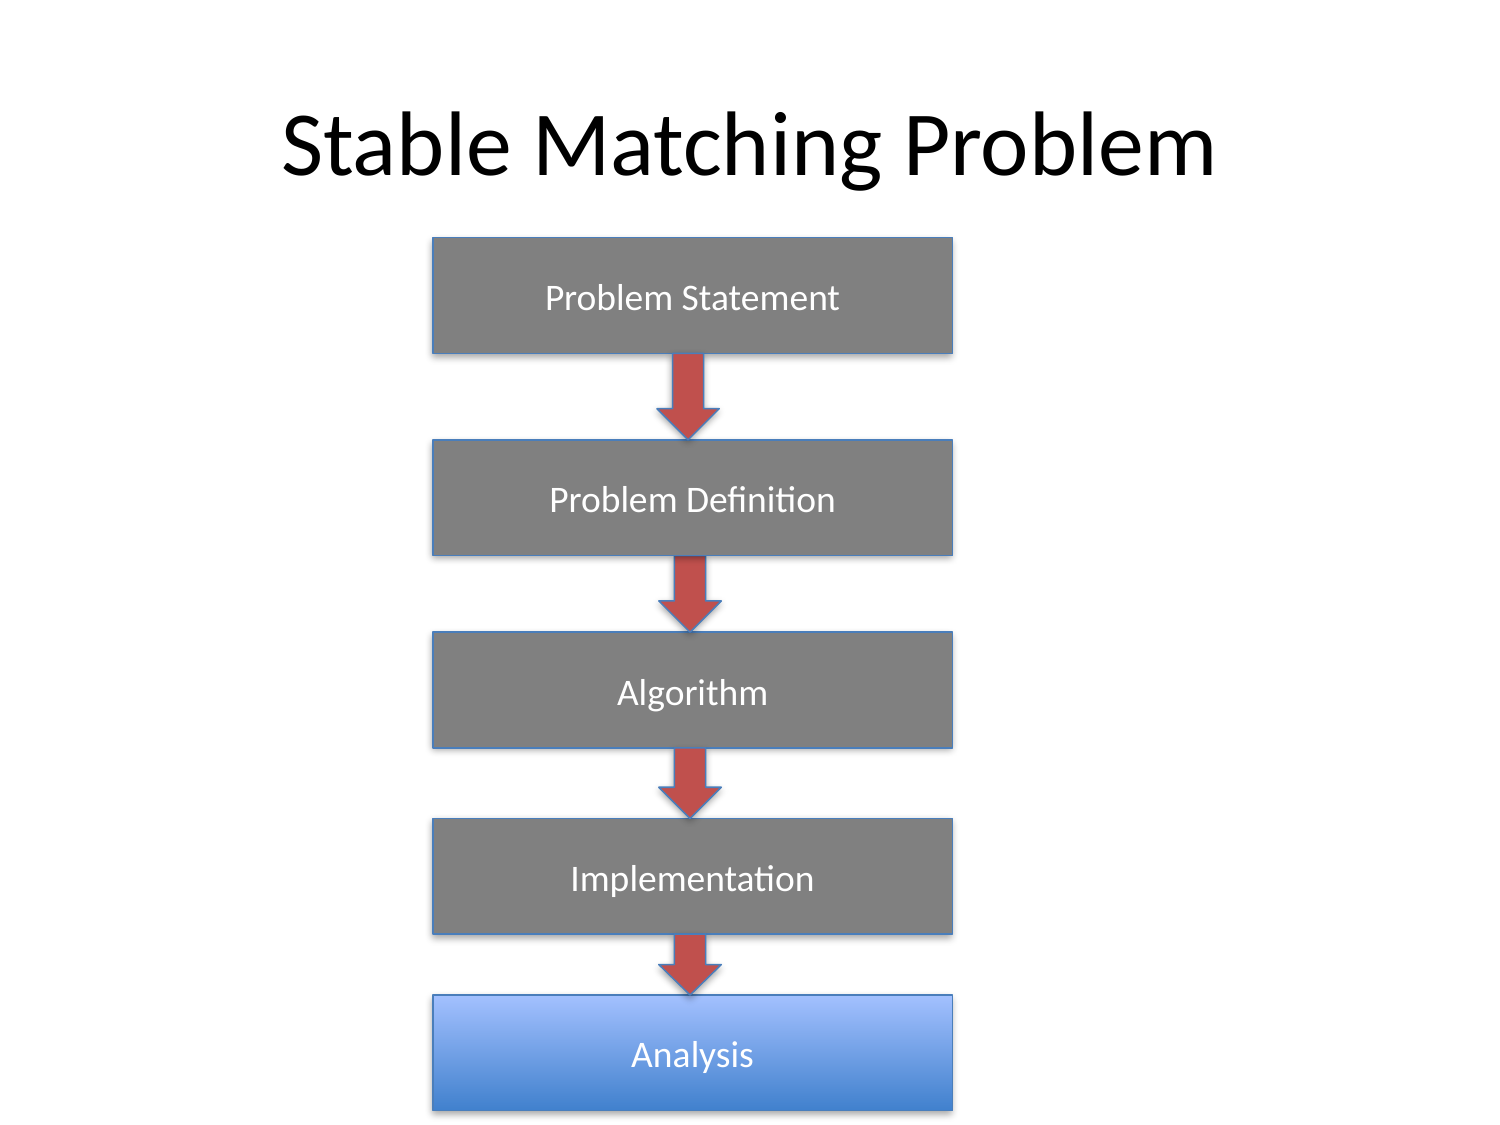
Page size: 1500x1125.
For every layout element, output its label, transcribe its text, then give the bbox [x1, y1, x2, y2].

text_box Problem Definition [432, 439, 953, 556]
text_box [656, 352, 720, 441]
text_box [658, 563, 723, 633]
title Stable Matching Problem [75, 45, 1425, 233]
text_box Analysis [432, 994, 953, 1111]
text_box Implementation [432, 818, 953, 935]
text_box Problem Statement [432, 237, 953, 354]
text_box Algorithm [432, 631, 953, 749]
text_box [658, 933, 723, 996]
text_box [658, 747, 723, 820]
